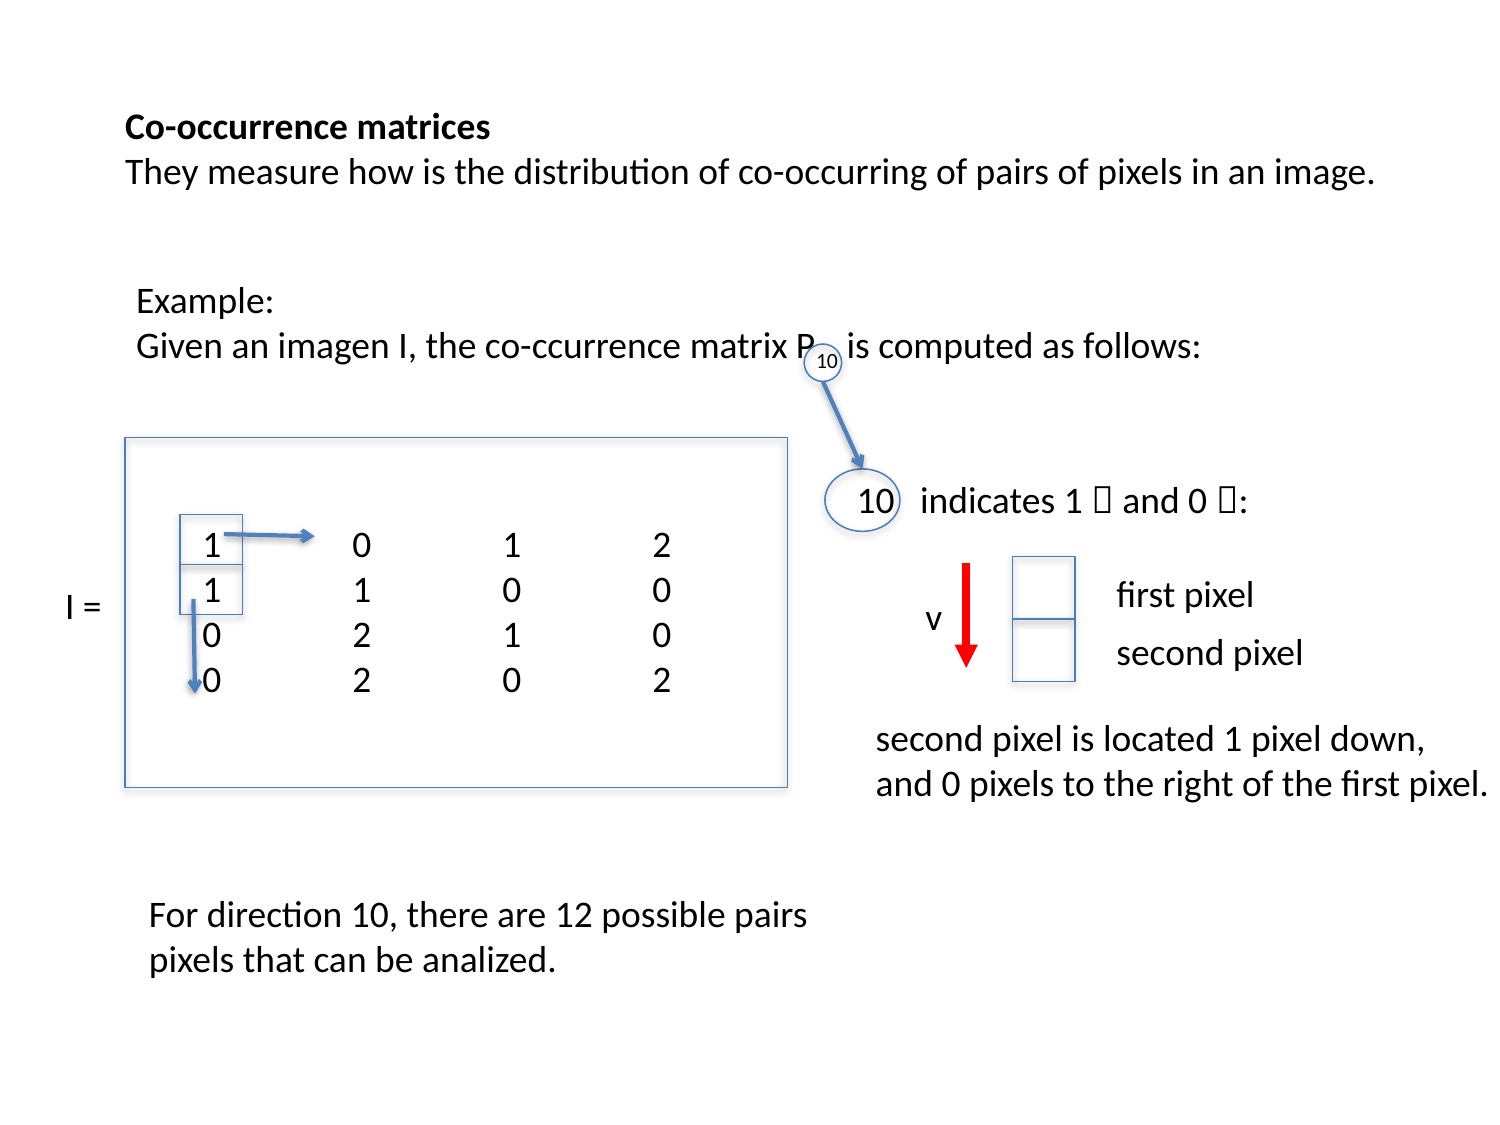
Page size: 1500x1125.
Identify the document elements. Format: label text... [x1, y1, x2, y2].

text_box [223, 533, 315, 537]
text_box [1012, 556, 1076, 618]
text_box second pixel is located 1 pixel down, and 0 pixels to the right of the first pixel. [860, 706, 1500, 812]
text_box For direction 10, there are 12 possible pairs pixels that can be analized. [134, 882, 824, 987]
text_box v [910, 586, 958, 646]
text_box Example: Given an imagen I, the co-ccurrence matrix P10 is computed as follows: [121, 268, 1218, 380]
text_box 10 indicates 1  and 0 : [872, 468, 1264, 529]
text_box [1012, 618, 1076, 682]
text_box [822, 381, 863, 470]
text_box [124, 437, 788, 788]
text_box [824, 468, 901, 533]
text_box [179, 514, 243, 615]
text_box Co-occurrence matrices They measure how is the distribution of co-occurring of pairs of pixels in an image. [110, 94, 1398, 200]
text_box I = [50, 574, 117, 635]
text_box first pixel second pixel [1101, 562, 1319, 681]
